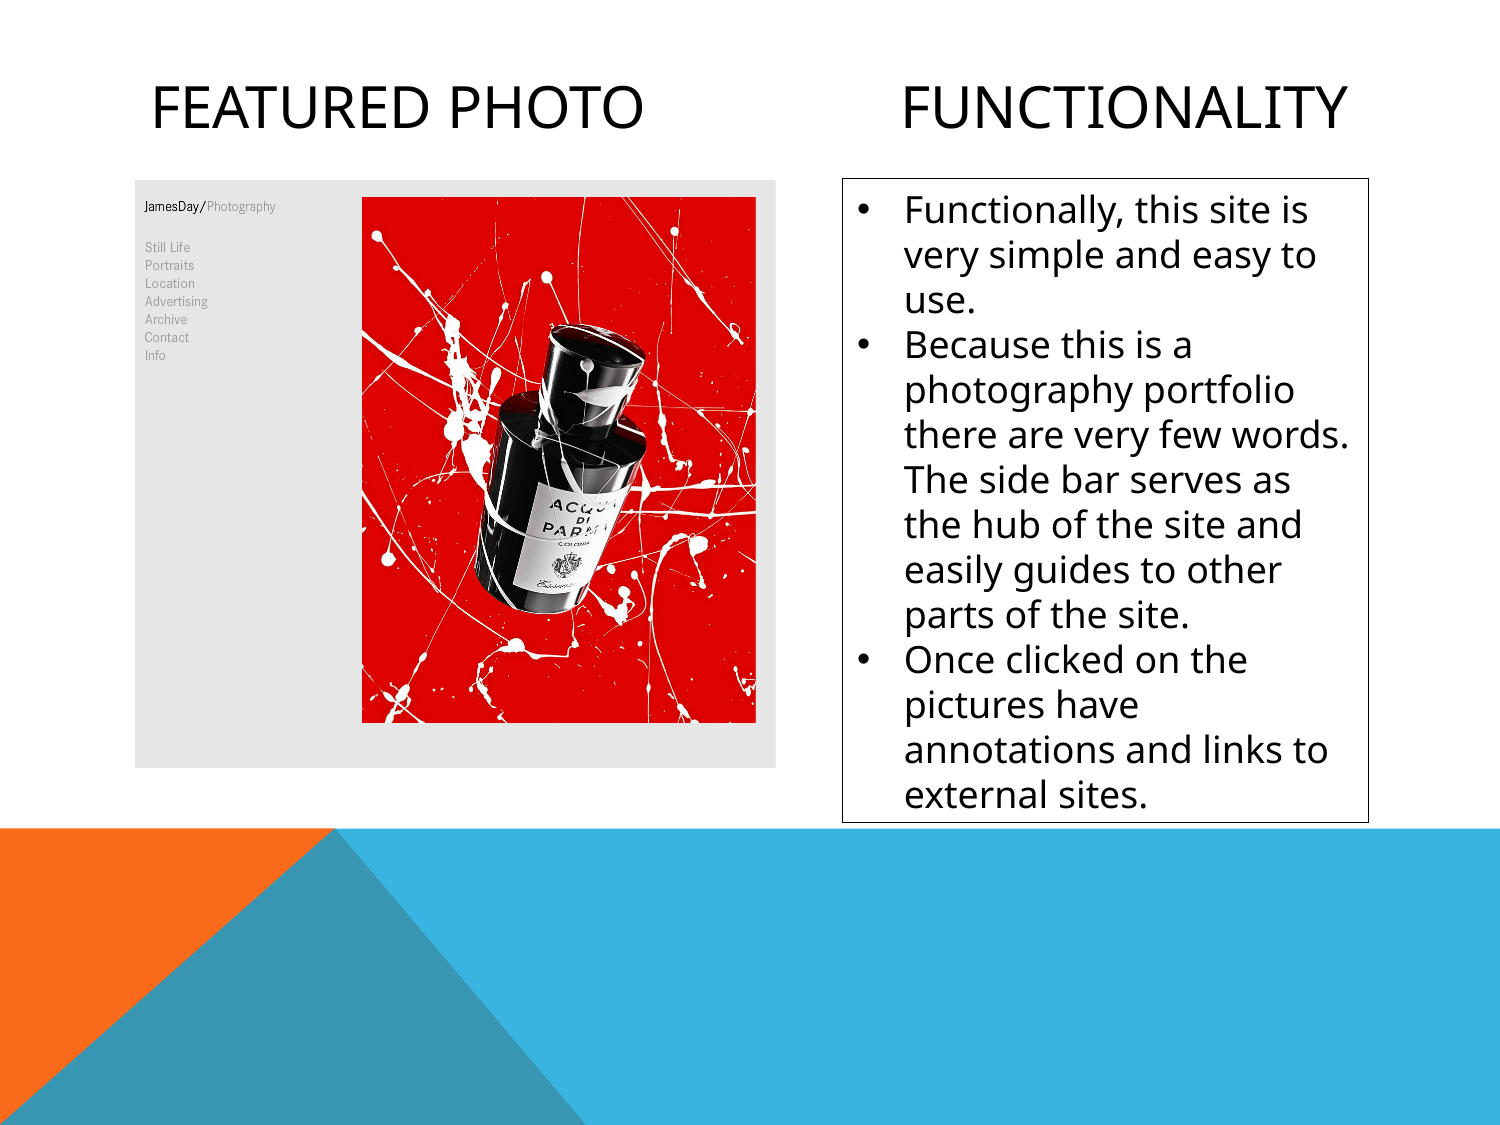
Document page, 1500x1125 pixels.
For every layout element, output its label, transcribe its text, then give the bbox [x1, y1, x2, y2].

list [134, 180, 776, 768]
text_box Functionally, this site is very simple and easy to use. Because this is a photography portfolio there are very few words. The side bar serves as the hub of the site and easily guides to other parts of the site. Once clicked on the pictures have annotations and links to external sites. [842, 178, 1369, 823]
title Featured Photo Functionality [135, 60, 1369, 150]
